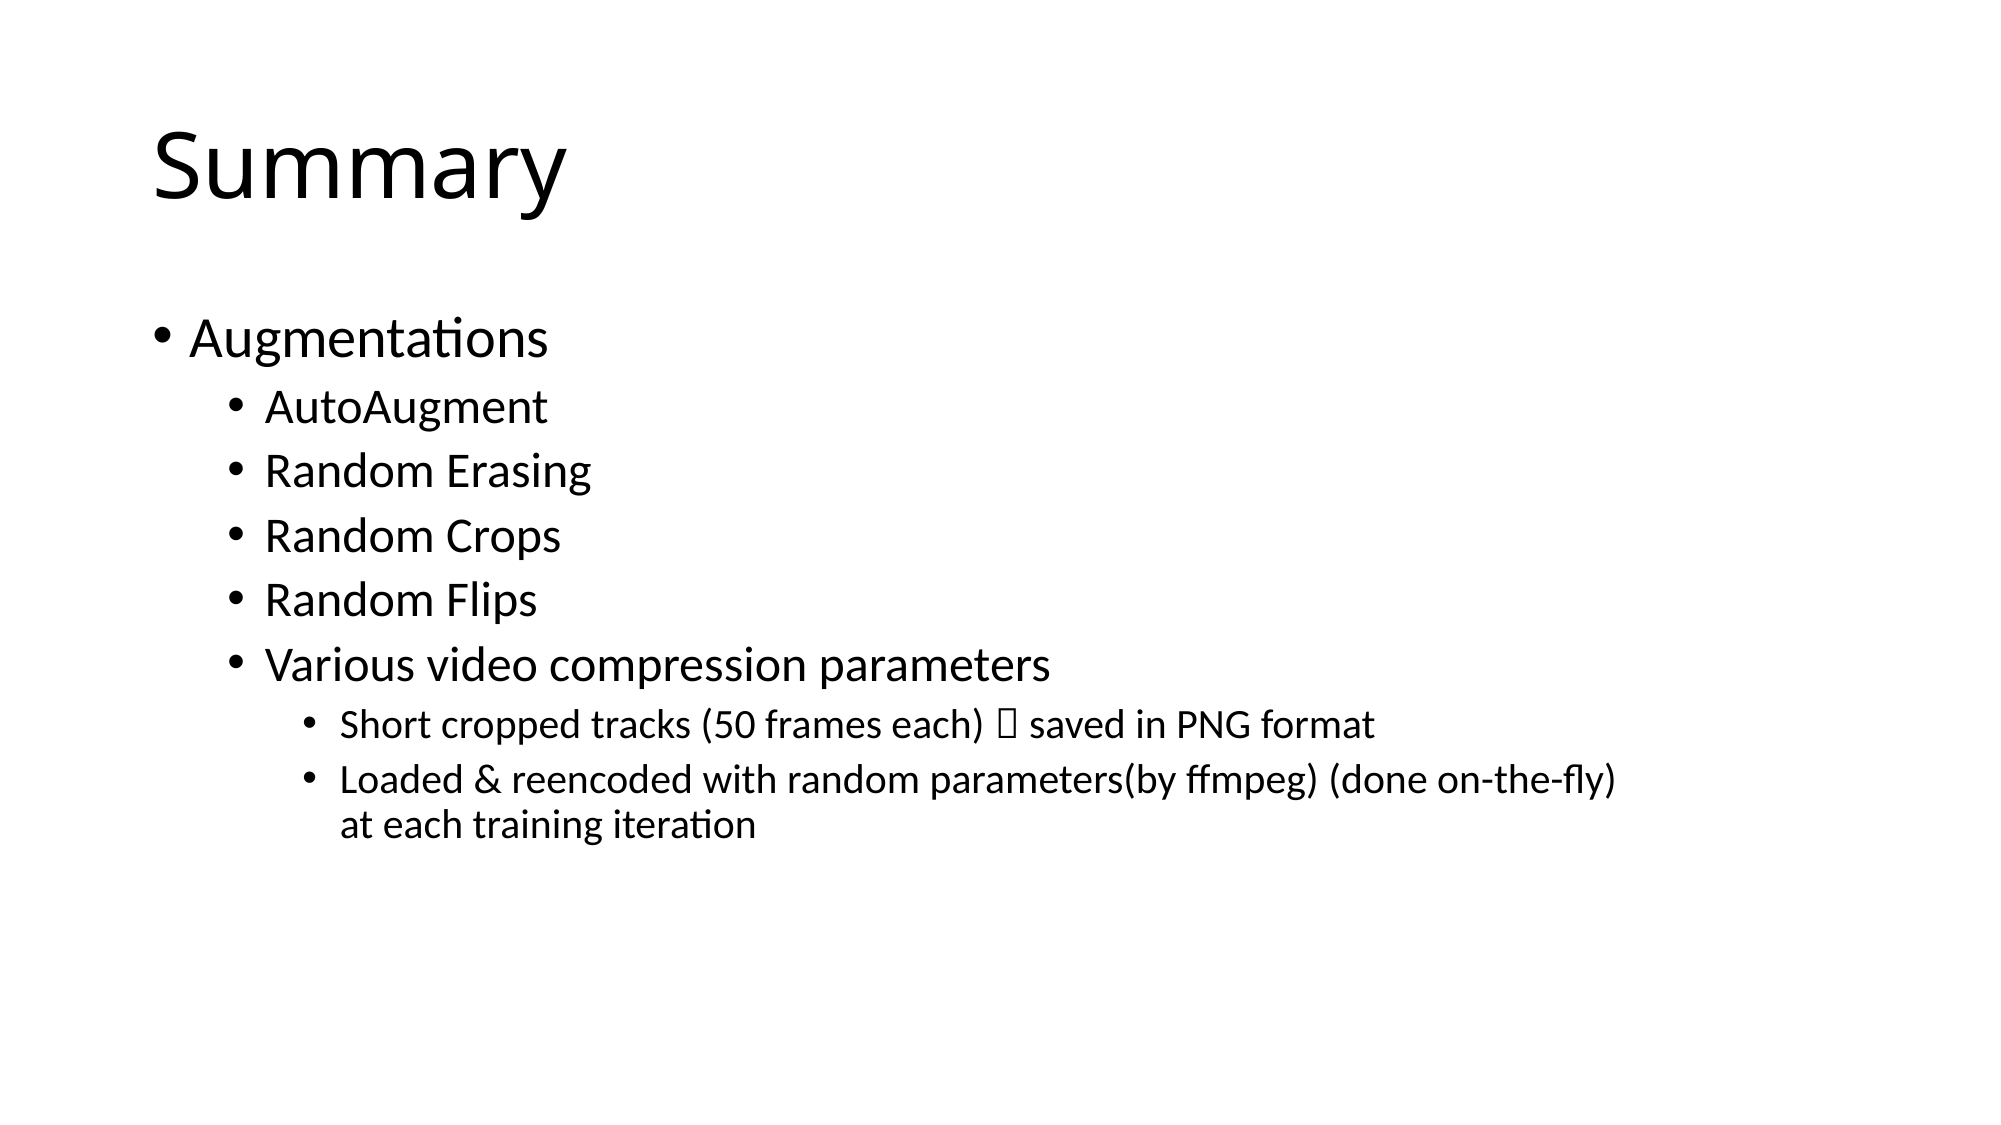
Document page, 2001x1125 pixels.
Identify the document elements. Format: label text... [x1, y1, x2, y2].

title Summary [137, 59, 1863, 278]
list Augmentations AutoAugment Random Erasing Random Crops Random Flips Various video compression parameters Short cropped tracks (50 frames each)  saved in PNG format Loaded & reencoded with random parameters(by ffmpeg) (done on-the-fly) at each training iteration [137, 299, 1863, 1014]
